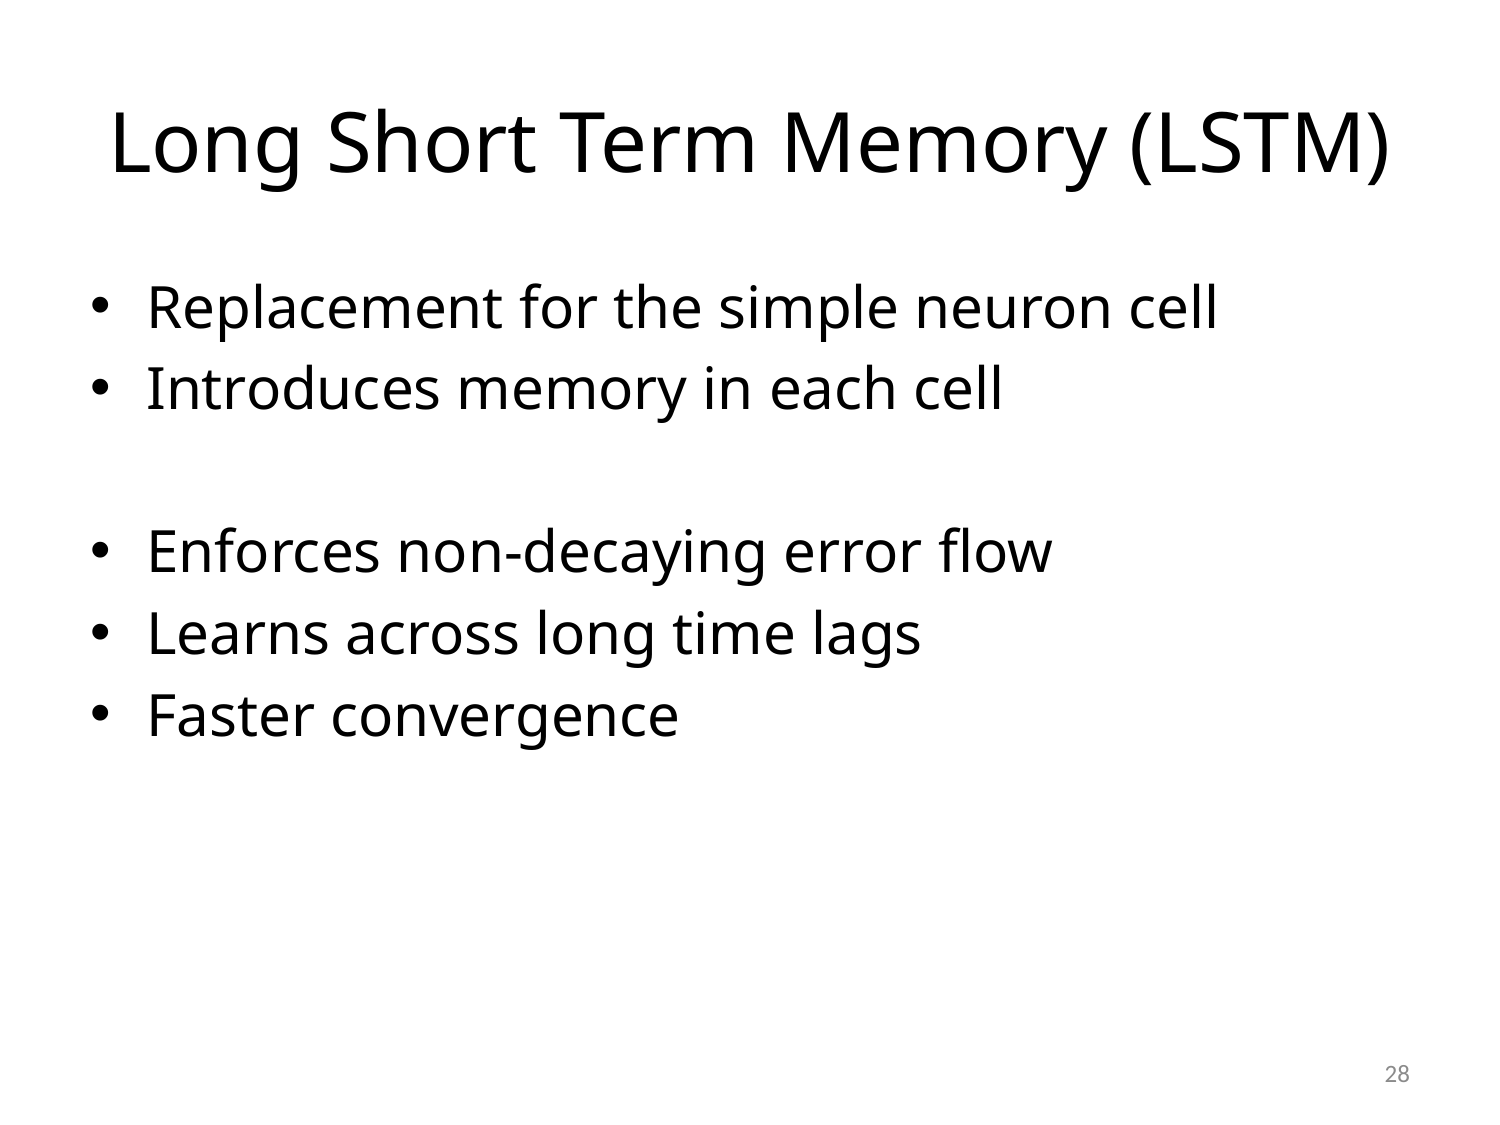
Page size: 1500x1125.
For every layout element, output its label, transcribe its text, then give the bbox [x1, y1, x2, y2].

list Replacement for the simple neuron cell Introduces memory in each cell Enforces non-decaying error flow Learns across long time lags Faster convergence [75, 262, 1425, 1005]
title Long Short Term Memory (LSTM) [0, 45, 1500, 233]
slide_number 28 [1074, 1042, 1425, 1103]
